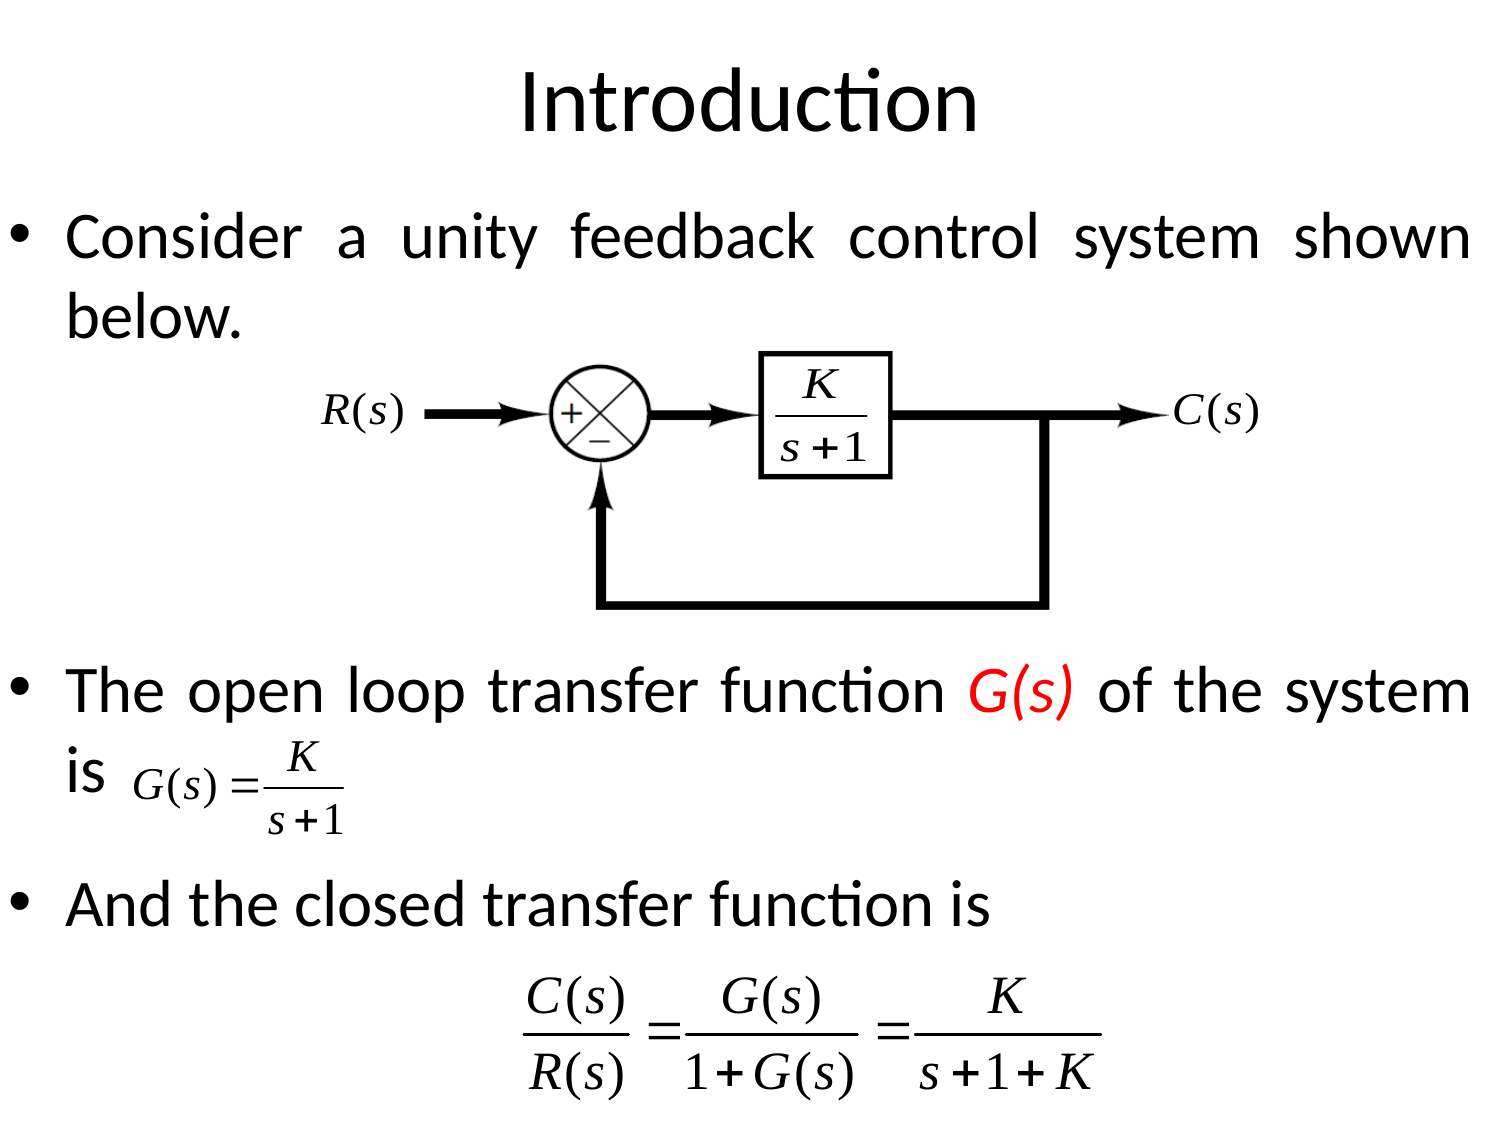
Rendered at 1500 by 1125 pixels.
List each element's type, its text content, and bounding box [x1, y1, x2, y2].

list Consider a unity feedback control system shown below. The open loop transfer function G(s) of the system is And the closed transfer function is [0, 184, 1489, 1106]
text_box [125, 727, 353, 846]
title Introduction [75, 19, 1425, 171]
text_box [312, 337, 1270, 626]
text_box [514, 962, 1113, 1112]
